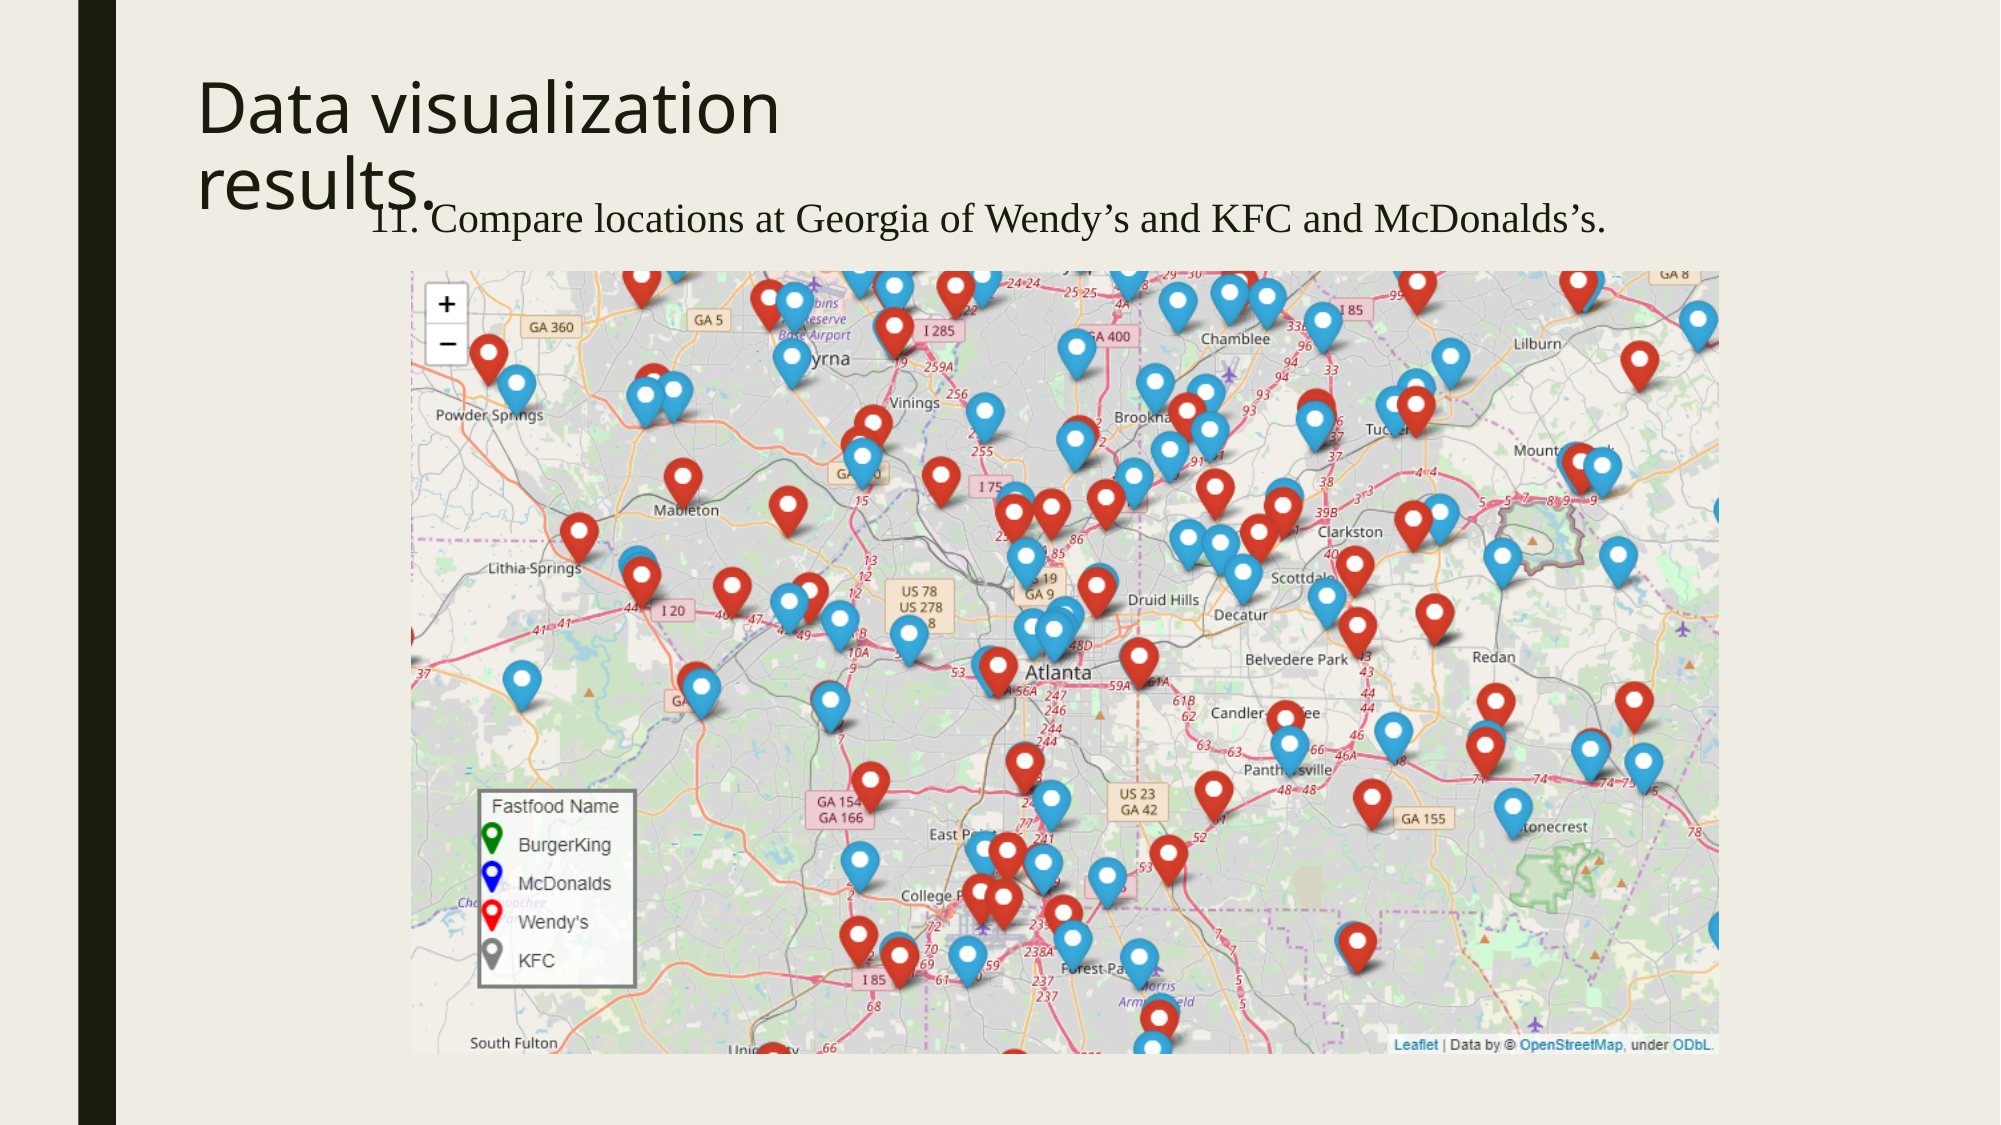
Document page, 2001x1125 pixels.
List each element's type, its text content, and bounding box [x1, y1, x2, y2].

title Data visualization results. [181, 65, 1013, 310]
picture [411, 271, 1719, 1054]
list 11. Compare locations at Georgia of Wendy’s and KFC and McDonalds’s. [354, 187, 1711, 776]
